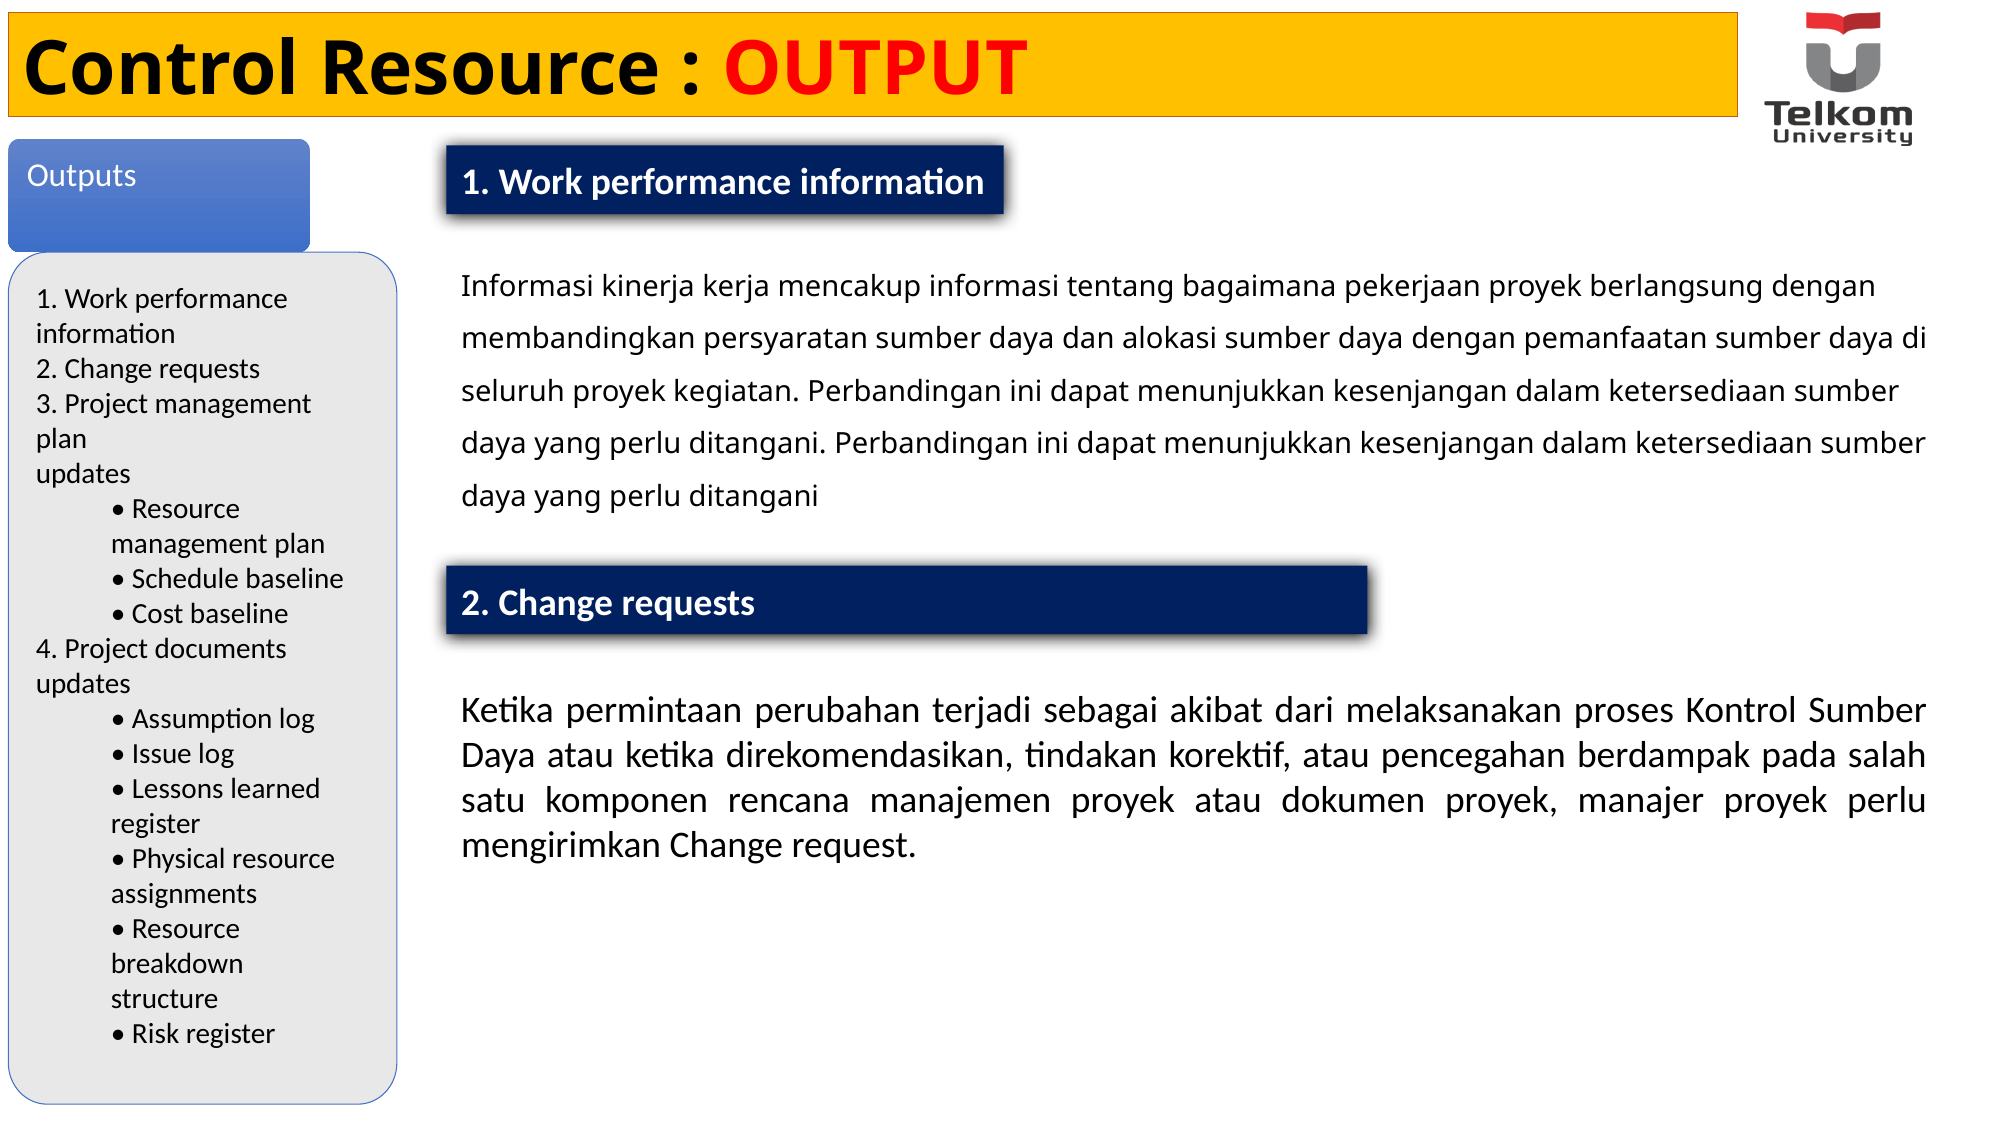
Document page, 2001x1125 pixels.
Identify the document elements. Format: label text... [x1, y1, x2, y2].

text_box 2. Change requests [445, 565, 1368, 635]
picture [1764, 12, 1912, 146]
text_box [8, 138, 397, 1105]
text_box Informasi kinerja kerja mencakup informasi tentang bagaimana pekerjaan proyek berlangsung dengan membandingkan persyaratan sumber daya dan alokasi sumber daya dengan pemanfaatan sumber daya di seluruh proyek kegiatan. Perbandingan ini dapat menunjukkan kesenjangan dalam ketersediaan sumber daya yang perlu ditangani. Perbandingan ini dapat menunjukkan kesenjangan dalam ketersediaan sumber daya yang perlu ditangani [446, 242, 1968, 520]
text_box Control Resource : OUTPUT [8, 12, 1738, 117]
text_box 1. Work performance information [445, 144, 1005, 215]
text_box Ketika permintaan perubahan terjadi sebagai akibat dari melaksanakan proses Kontrol Sumber Daya atau ketika direkomendasikan, tindakan korektif, atau pencegahan berdampak pada salah satu komponen rencana manajemen proyek atau dokumen proyek, manajer proyek perlu mengirimkan Change request. [446, 677, 1944, 873]
